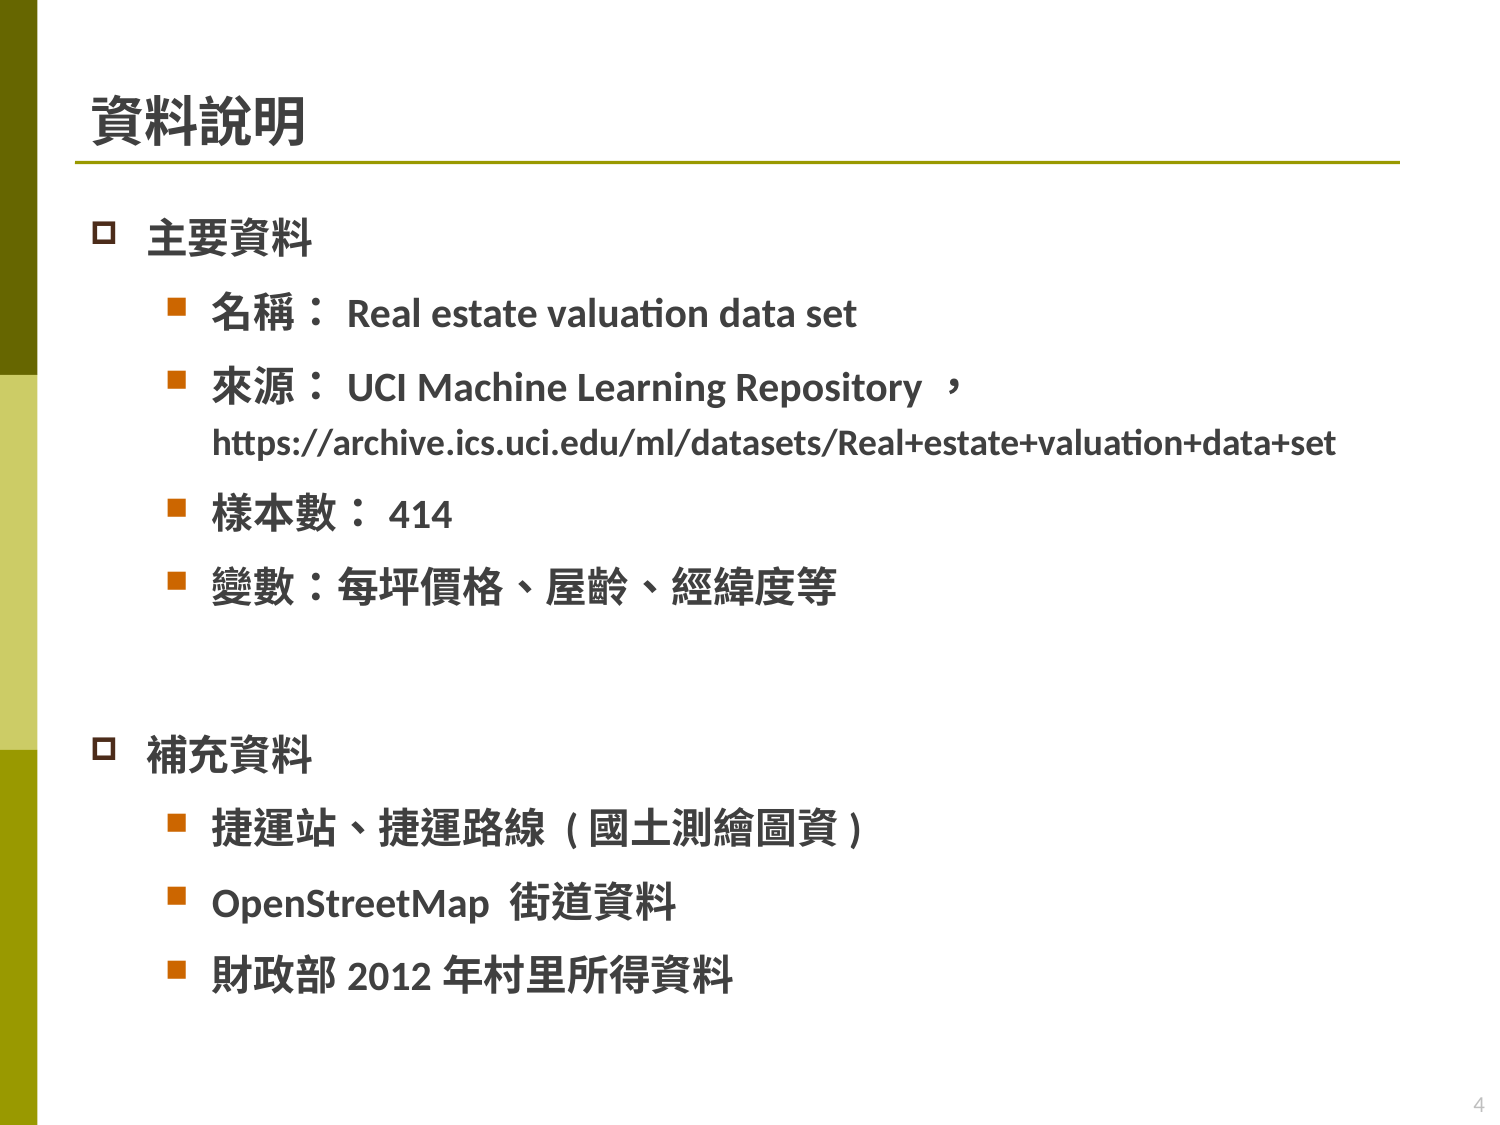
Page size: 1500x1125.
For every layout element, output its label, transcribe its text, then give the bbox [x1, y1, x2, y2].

slide_number 4 [1400, 1082, 1500, 1125]
list 主要資料 名稱：Real estate valuation data set 來源：UCI Machine Learning Repository， https://archive.ics.uci.edu/ml/datasets/Real+estate+valuation+data+set 樣本數：414 變數：每坪價格、屋齡、經緯度等 補充資料 捷運站、捷運路線 (國土測繪圖資) OpenStreetMap 街道資料 財政部2012年村里所得資料 [74, 194, 1426, 1051]
title 資料說明 [74, 60, 1426, 160]
